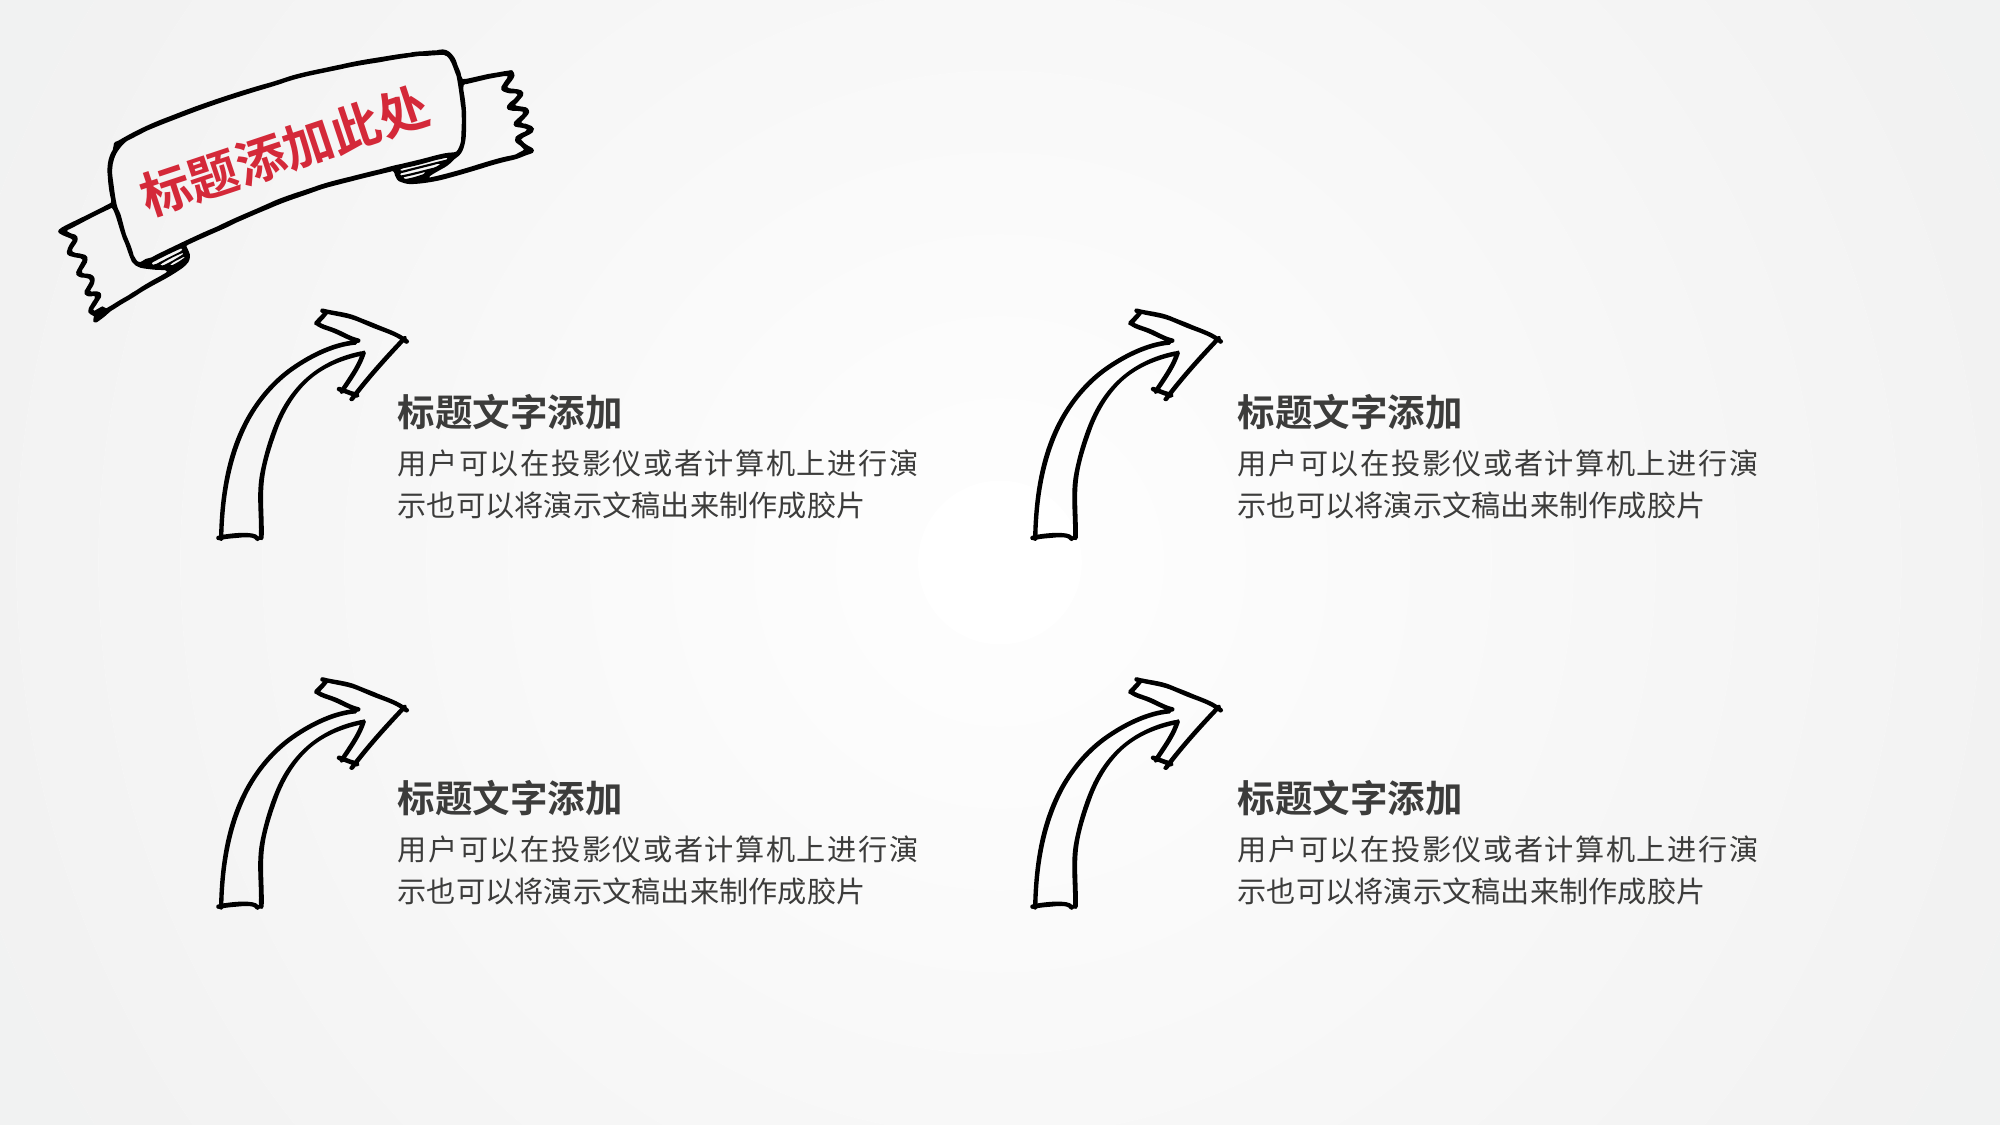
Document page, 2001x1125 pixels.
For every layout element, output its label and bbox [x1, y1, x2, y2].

text_box [382, 372, 934, 531]
picture [215, 323, 409, 542]
text_box [1222, 372, 1774, 531]
text_box [1222, 758, 1774, 917]
picture [215, 676, 409, 911]
text_box [57, 48, 535, 323]
picture [1029, 676, 1224, 911]
picture [1029, 307, 1224, 542]
text_box [382, 758, 934, 917]
